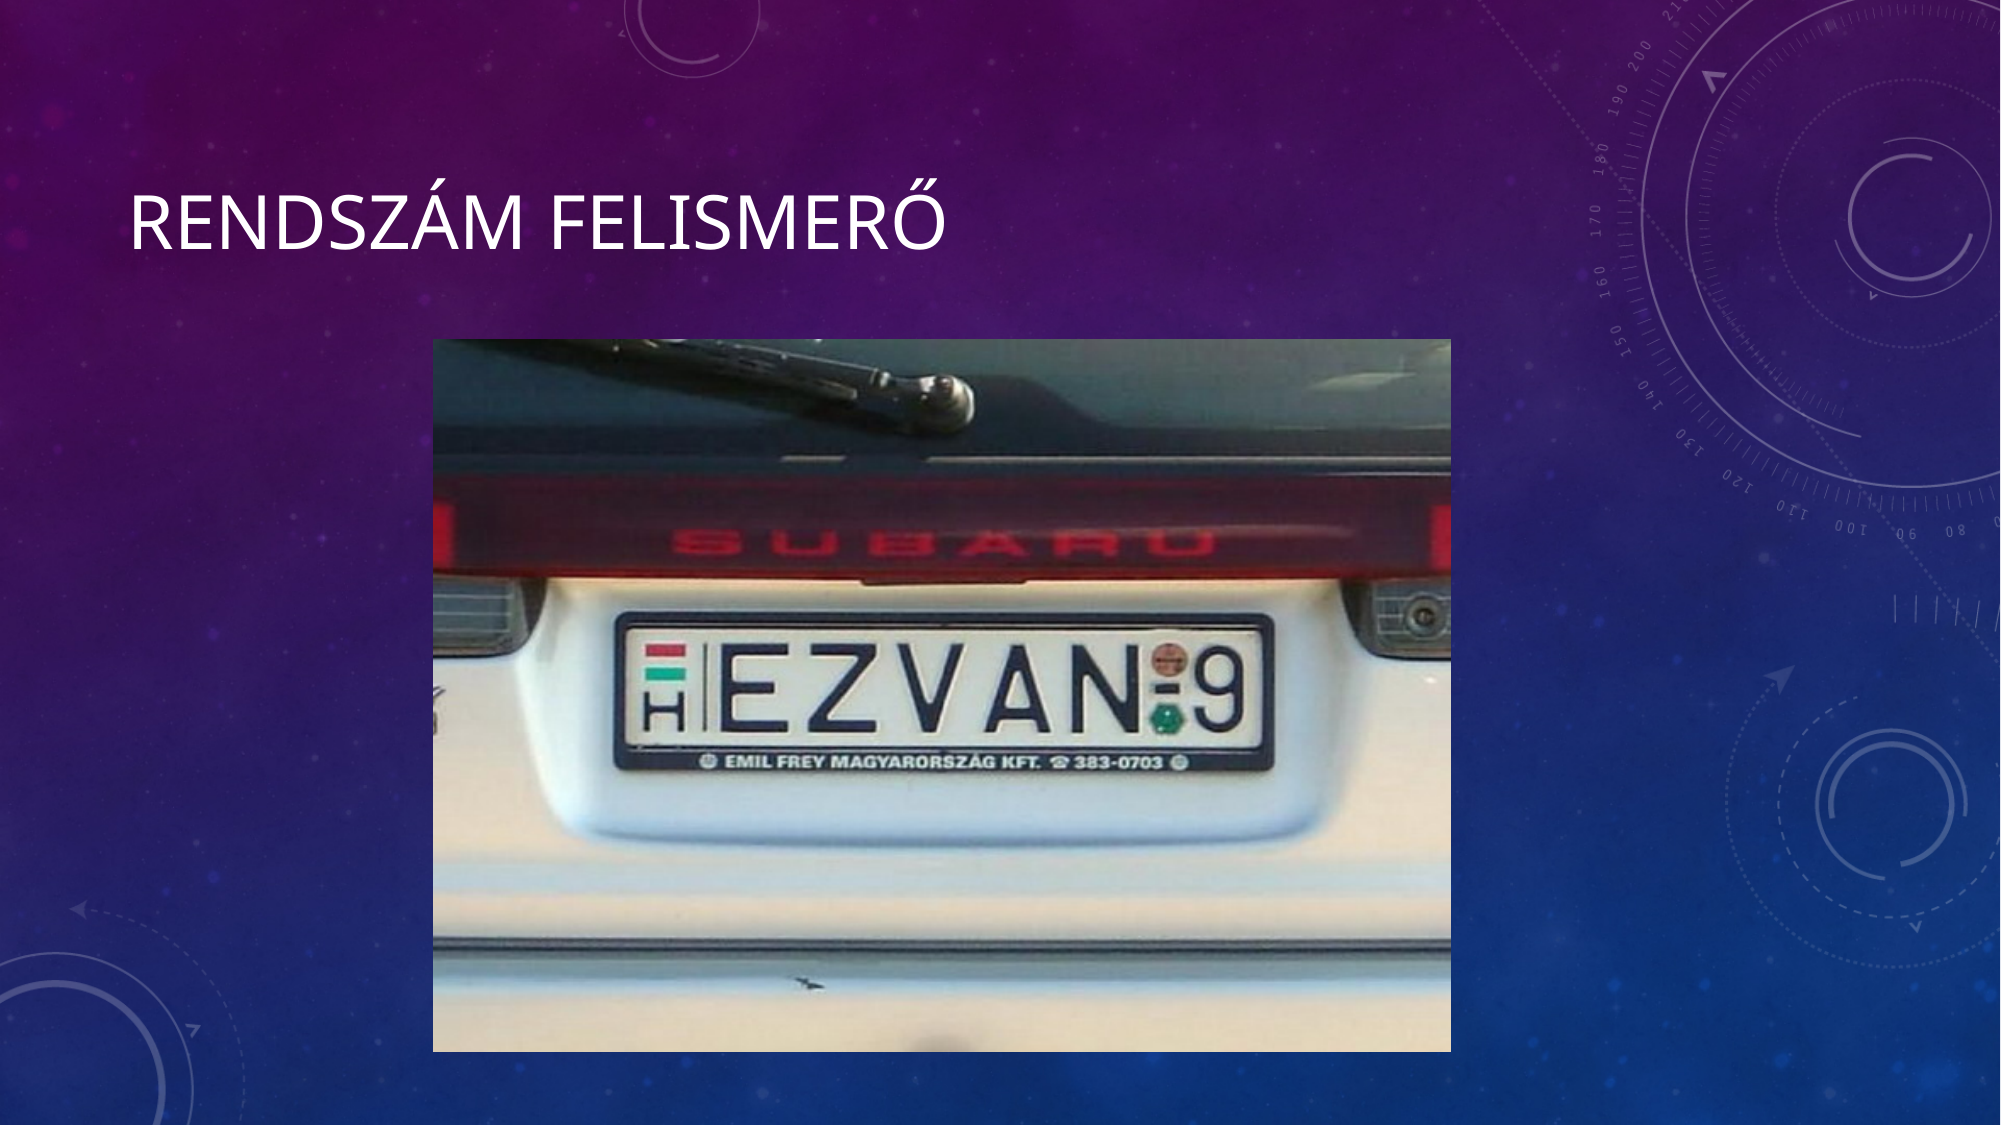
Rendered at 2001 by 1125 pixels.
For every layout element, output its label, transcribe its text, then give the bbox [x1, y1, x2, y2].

picture [0, 0, 2001, 1125]
title Rendszám felismerő [112, 99, 1775, 339]
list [433, 339, 1451, 1052]
